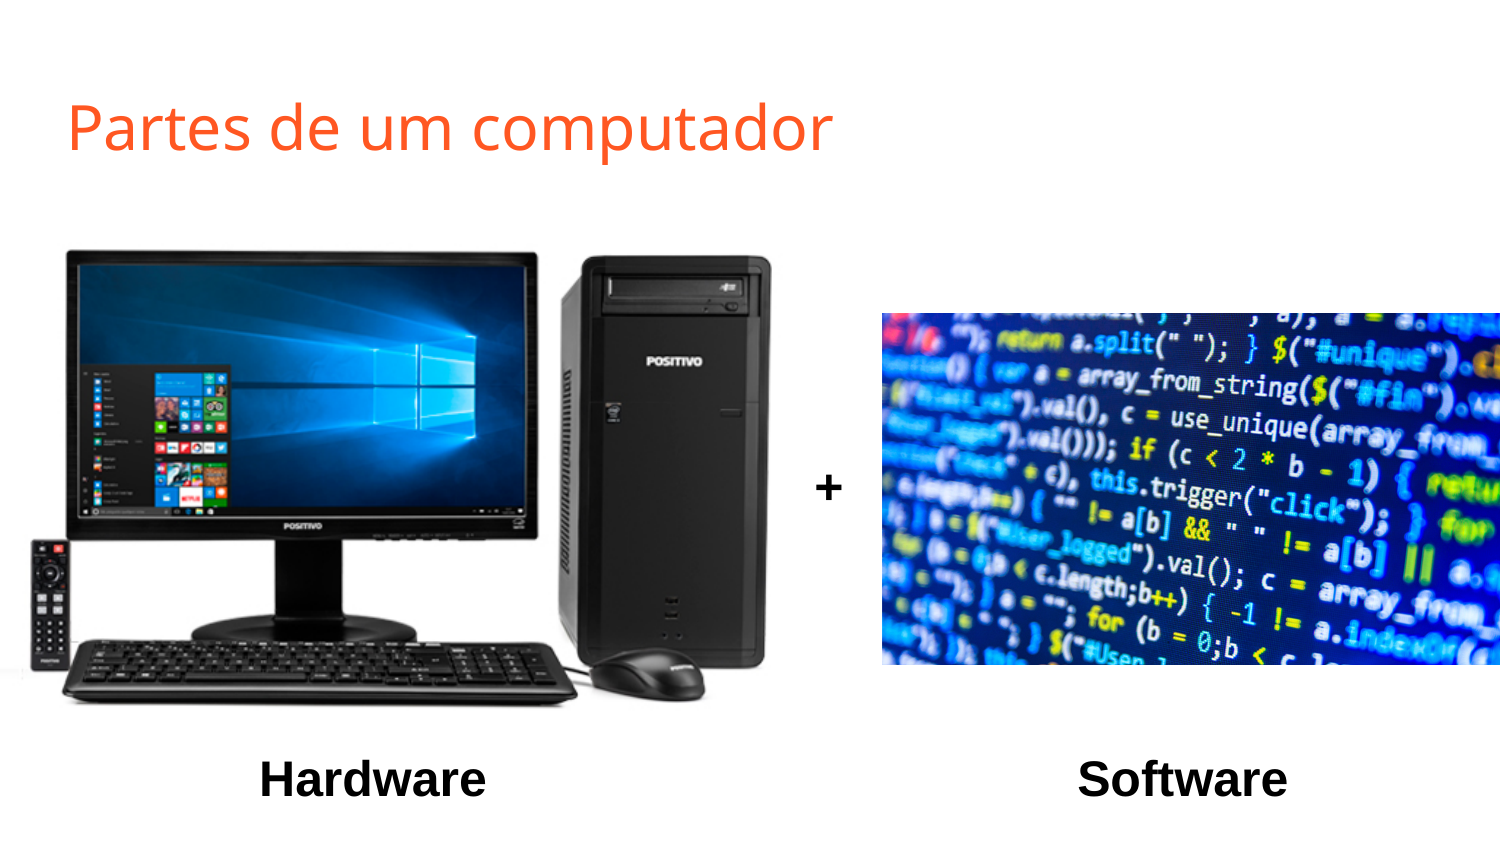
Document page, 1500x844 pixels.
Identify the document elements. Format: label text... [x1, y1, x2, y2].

picture [1087, 646, 1098, 656]
text_box Hardware [244, 763, 570, 807]
picture [0, 184, 789, 754]
title Partes de um computador [51, 72, 1449, 167]
picture [1120, 660, 1129, 666]
picture [882, 313, 1500, 666]
text_box + [799, 439, 877, 515]
text_box Software [1062, 731, 1388, 807]
